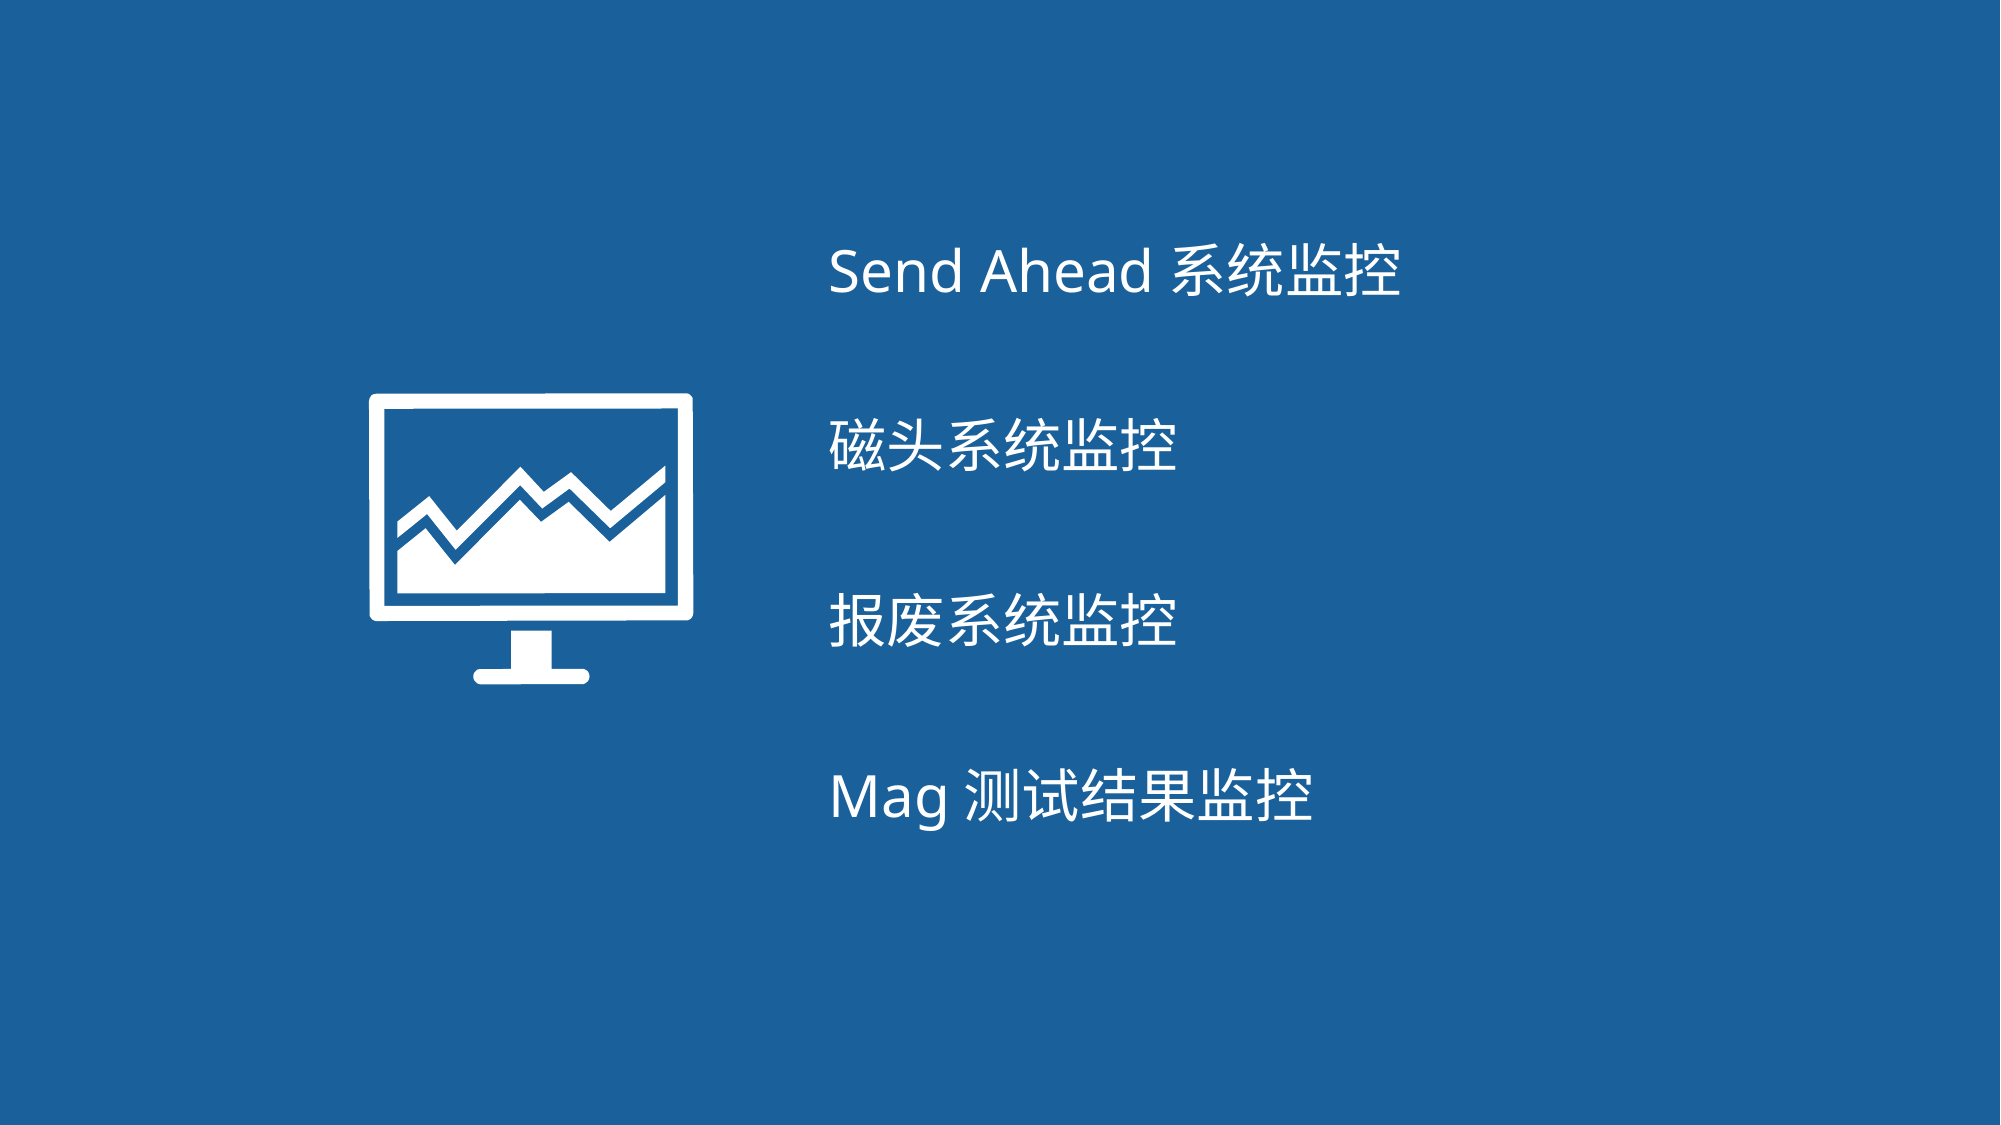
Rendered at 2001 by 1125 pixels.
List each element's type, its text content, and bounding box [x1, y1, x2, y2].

text_box Send Ahead系统监控 磁头系统监控 报废系统监控 Mag测试结果监控 [828, 193, 1529, 844]
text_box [368, 393, 694, 685]
text_box [926, 393, 1319, 519]
